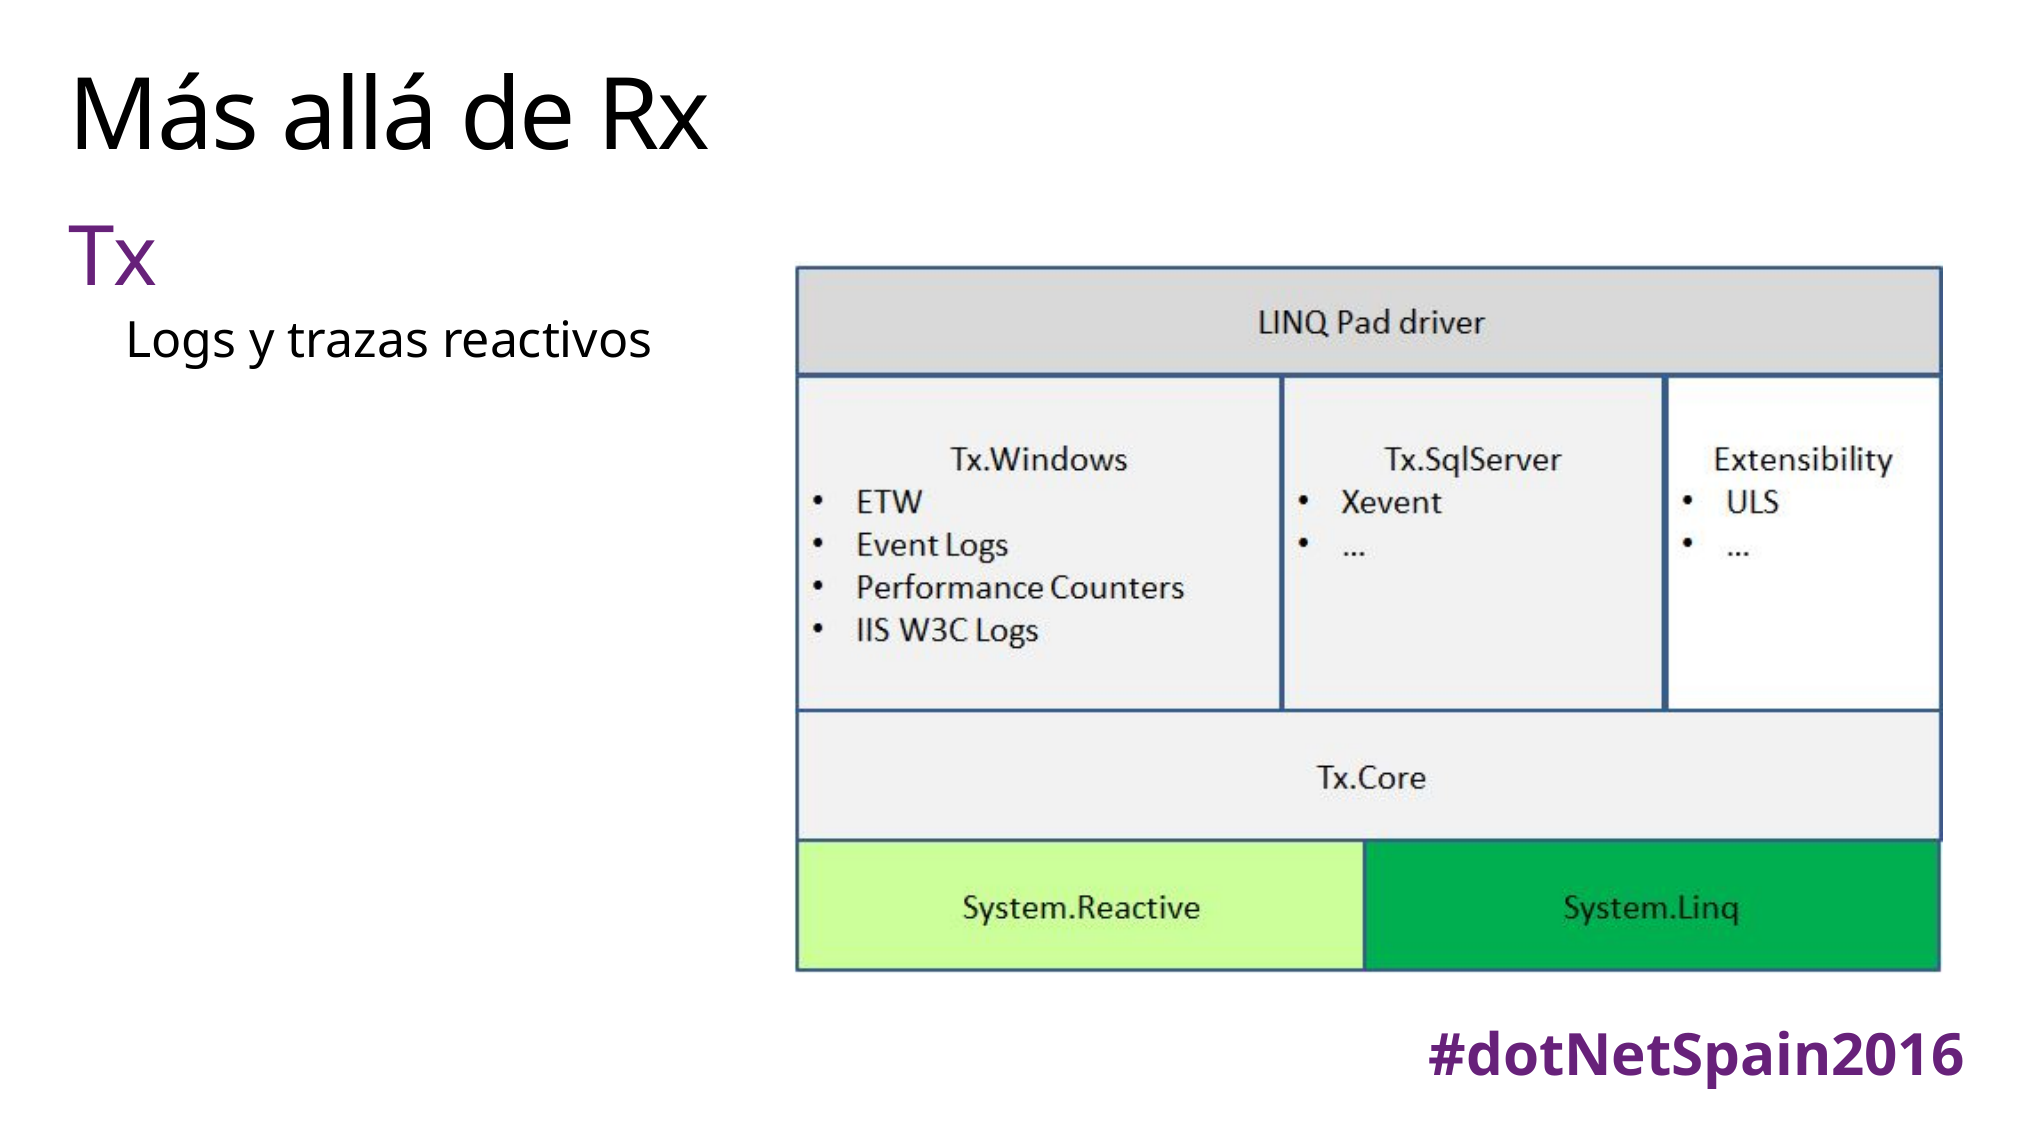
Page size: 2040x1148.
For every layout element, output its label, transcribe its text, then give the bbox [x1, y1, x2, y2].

picture [794, 260, 1943, 974]
list Tx Logs y trazas reactivos [45, 199, 1995, 498]
title Más allá de Rx [45, 48, 1996, 199]
